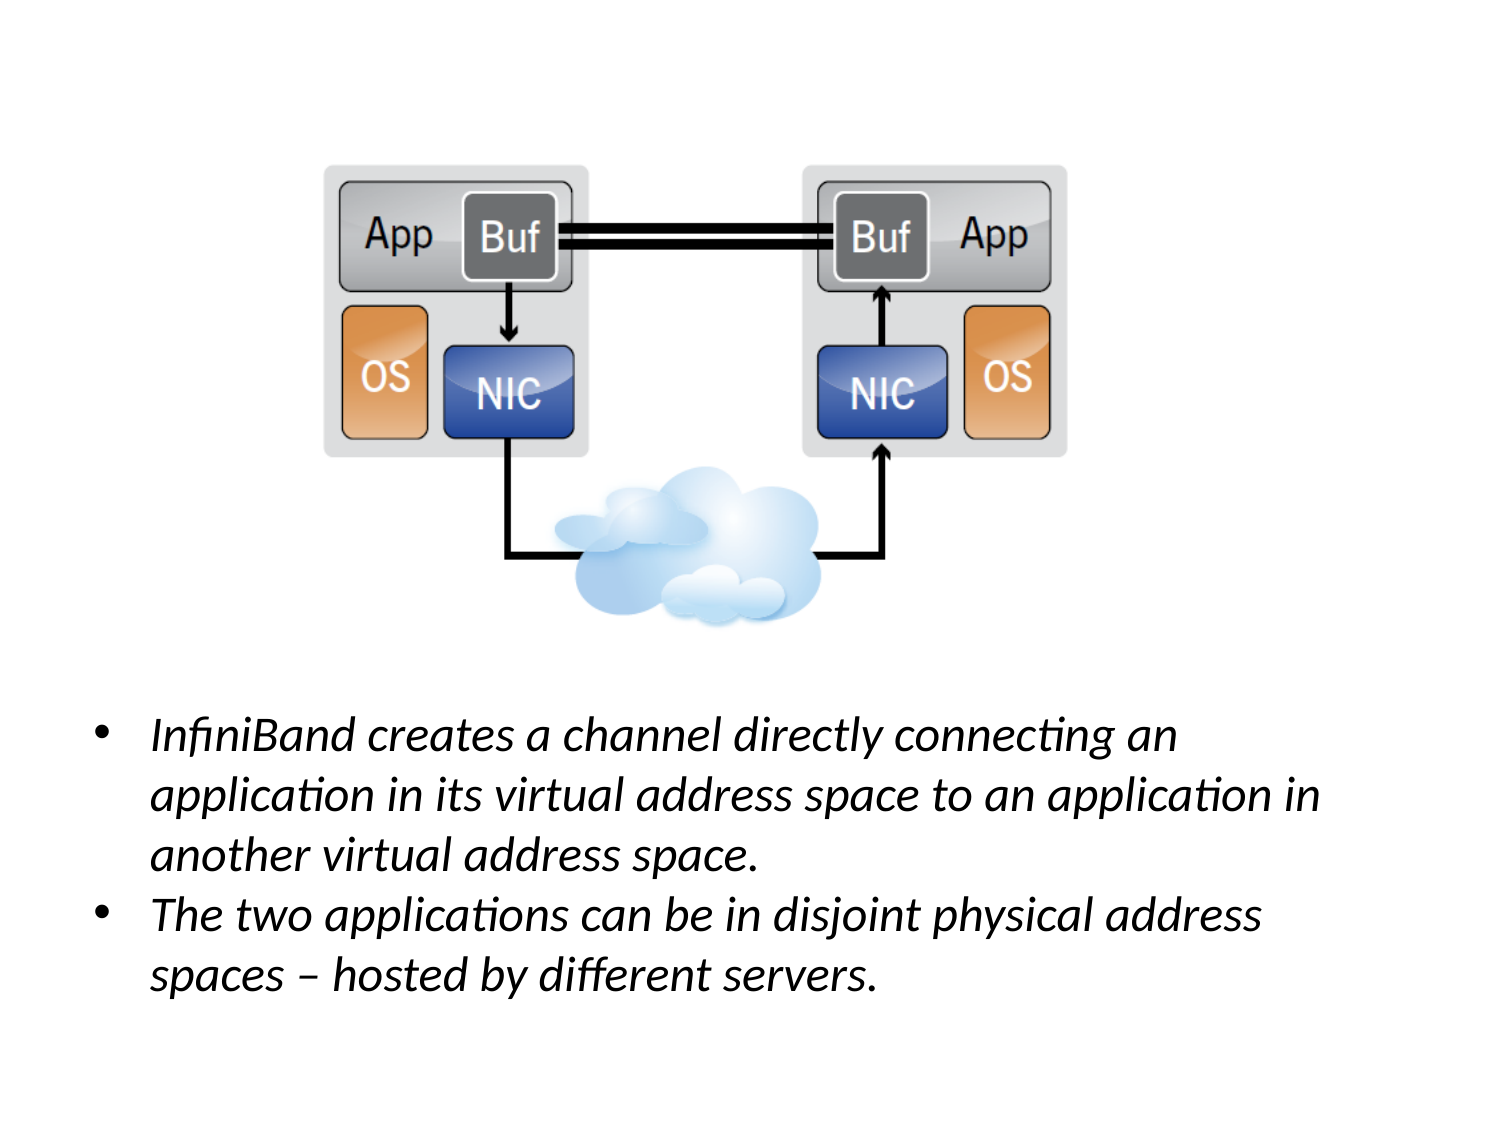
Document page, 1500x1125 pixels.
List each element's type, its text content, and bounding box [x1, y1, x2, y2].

text_box InfiniBand creates a channel directly connecting an application in its virtual address space to an application in another virtual address space. The two applications can be in disjoint physical address spaces – hosted by different servers. [78, 693, 1409, 1009]
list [294, 149, 1140, 652]
